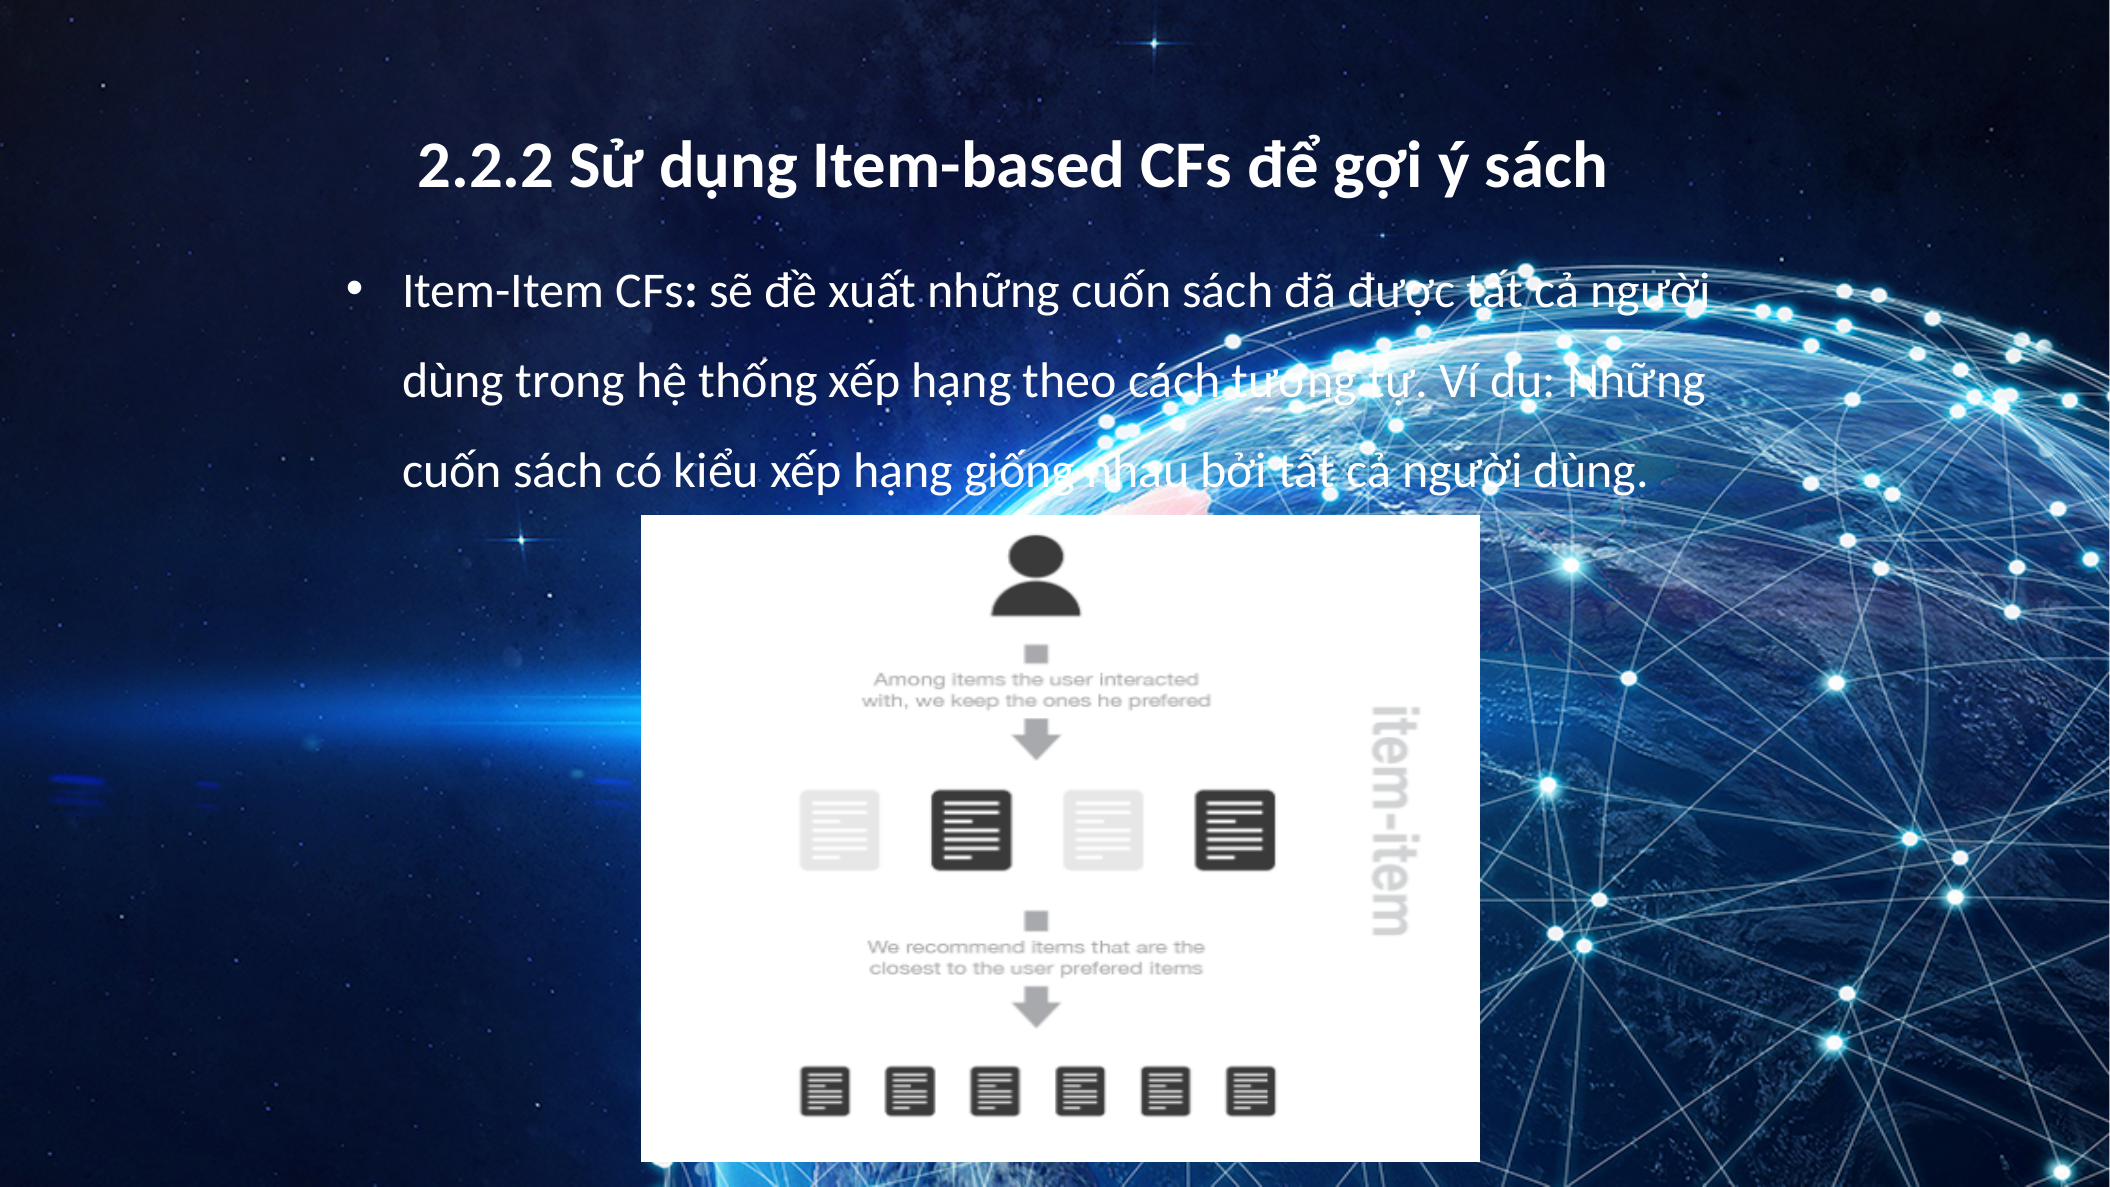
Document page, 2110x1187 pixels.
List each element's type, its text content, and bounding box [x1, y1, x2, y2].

text_box Item-Item CFs: sẽ đề xuất những cuốn sách đã được tất cả người dùng trong hệ thống xếp hạng theo cách tương tự. Ví dụ: Những cuốn sách có kiểu xếp hạng giống nhau bởi tất cả người dùng. [345, 227, 1742, 497]
picture [0, 0, 2110, 1187]
text_box 2.2.2 Sử dụng Item-based CFs để gợi ý sách [227, 120, 1799, 201]
